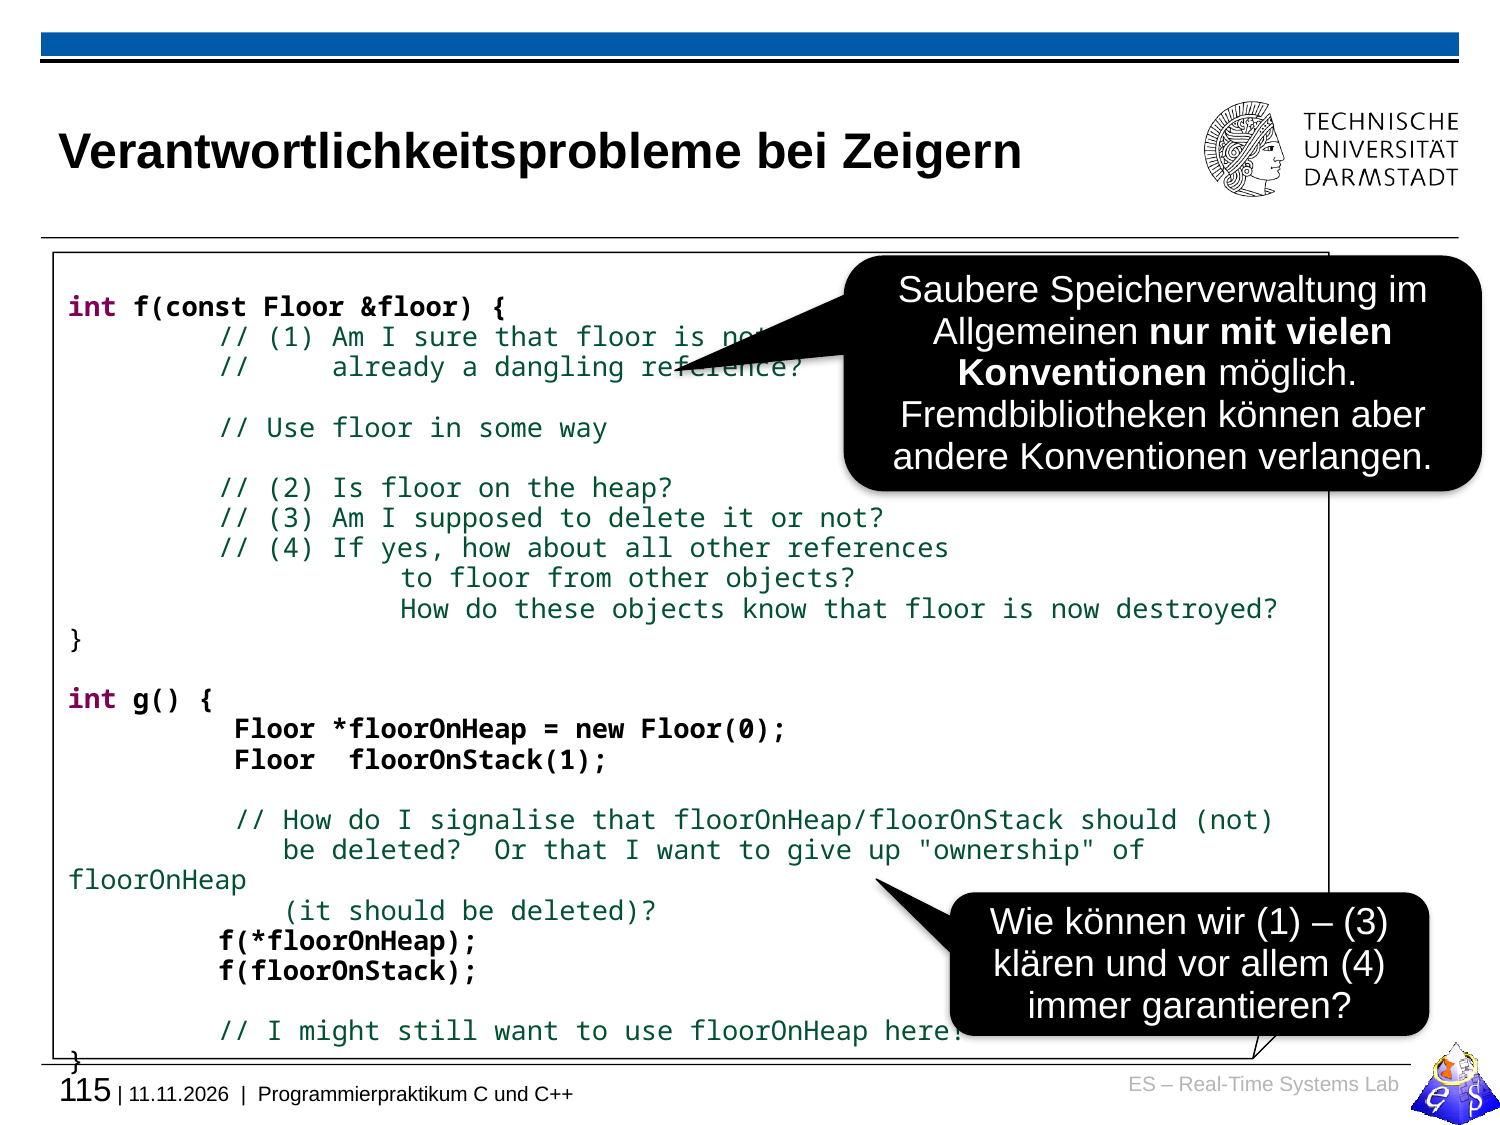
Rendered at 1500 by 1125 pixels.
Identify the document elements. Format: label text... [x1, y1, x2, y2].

title Verantwortlichkeitsprobleme bei Zeigern [58, 80, 1187, 218]
picture [1187, 84, 1483, 214]
text_box Normale Methode einer Klasse [676, 360, 1329, 498]
text_box Saubere Speicherverwaltung im Allgemeinen nur mit vielen Konventionen möglich. Fremdbibliotheken können aber andere Konventionen verlangen. [674, 255, 1482, 492]
text_box int f(const Floor &floor) { // (1) Am I sure that floor is not // already a dangling reference? // Use floor in some way // (2) Is floor on the heap? // (3) Am I supposed to delete it or not? // (4) If yes, how about all other references to floor from other objects? How do these objects know that floor is now destroyed? } int g() { Floor *floorOnHeap = new Floor(0); Floor floorOnStack(1); // How do I signalise that floorOnHeap/floorOnStack should (not) be deleted? Or that I want to give up "ownership" of floorOnHeap (it should be deleted)? f(*floorOnHeap); f(floorOnStack); // I might still want to use floorOnHeap here! } [53, 252, 1329, 1059]
text_box Normale Methode einer Klasse [876, 883, 1258, 1041]
picture [1411, 1041, 1500, 1125]
text_box Wie können wir (1) – (3) klären und vor allem (4) immer garantieren? [875, 878, 1430, 1036]
